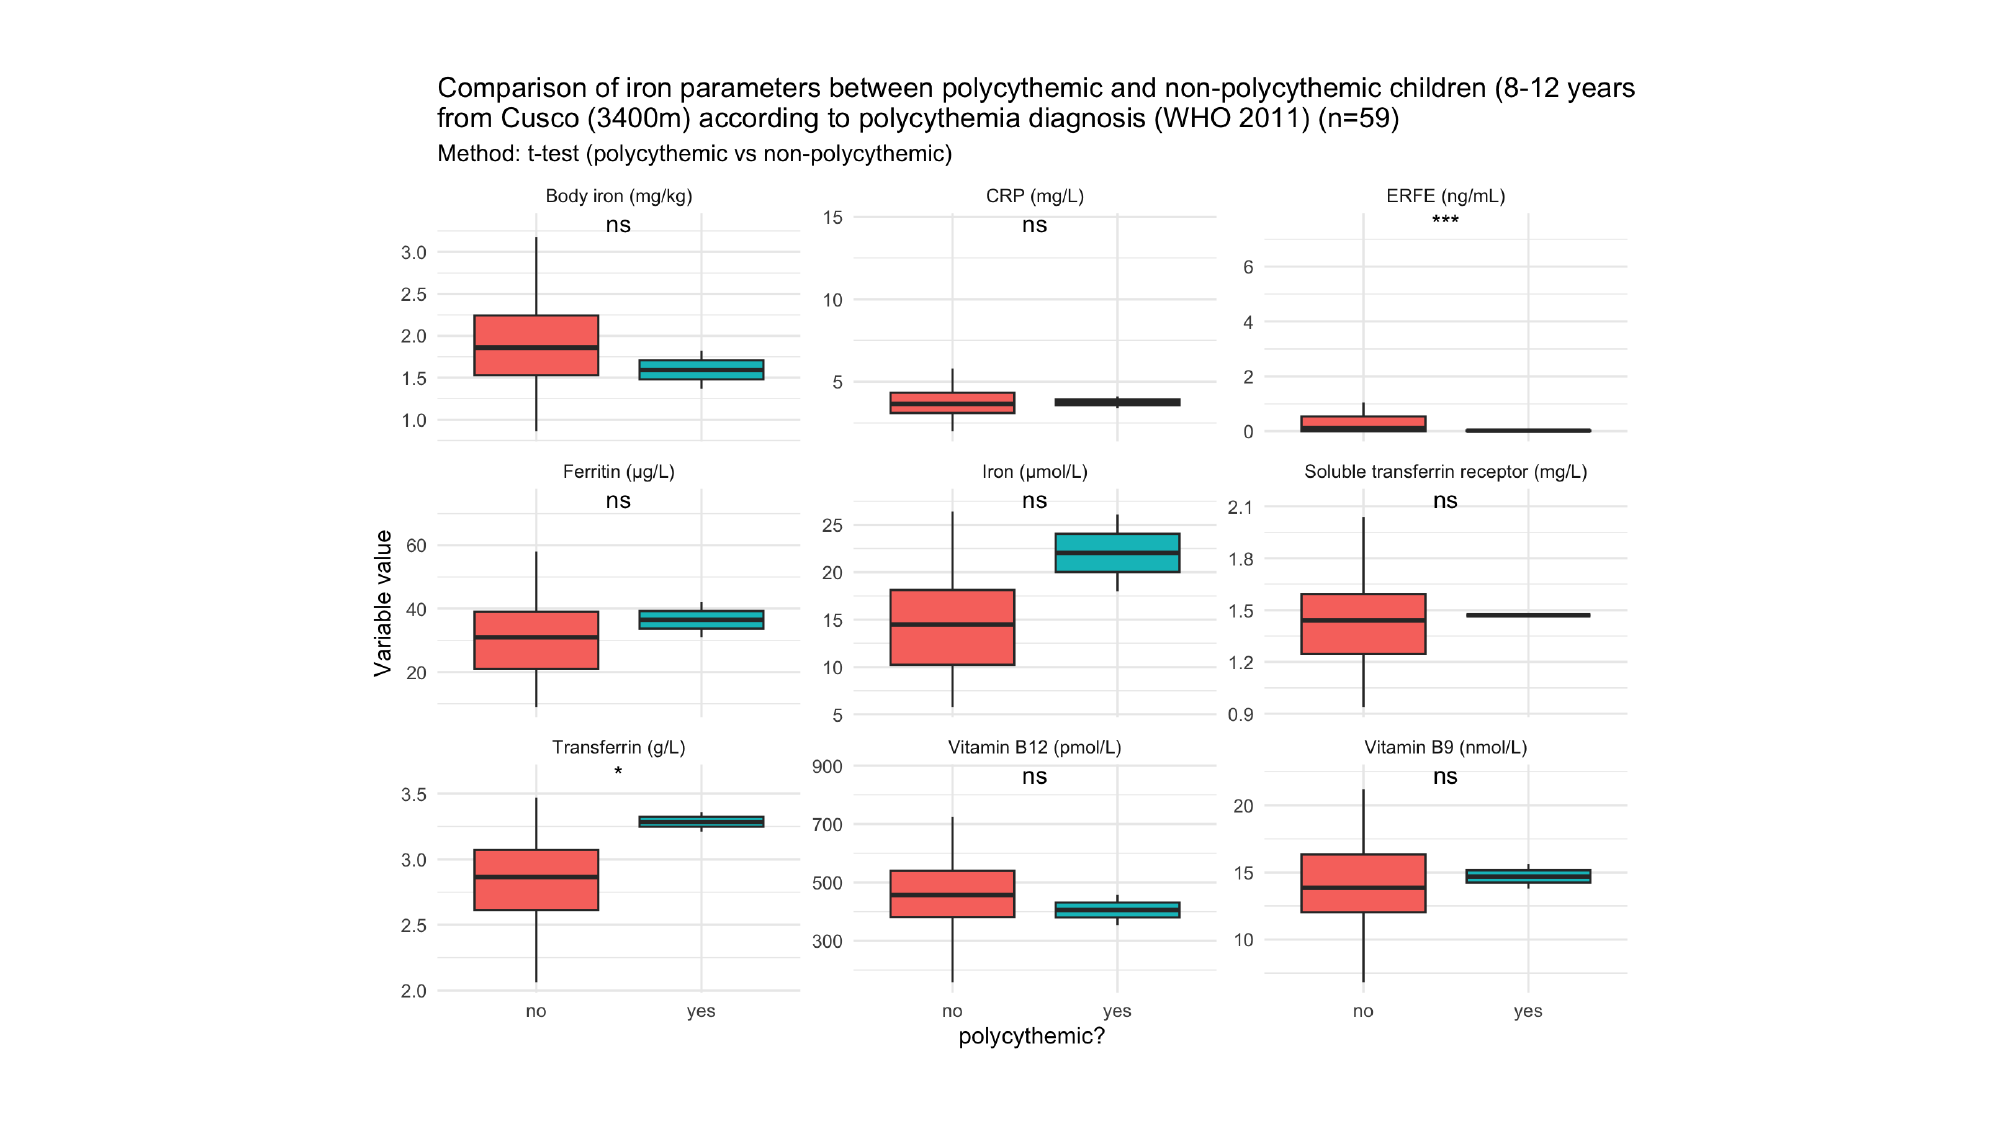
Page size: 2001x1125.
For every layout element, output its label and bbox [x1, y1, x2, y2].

picture [361, 65, 1638, 1060]
